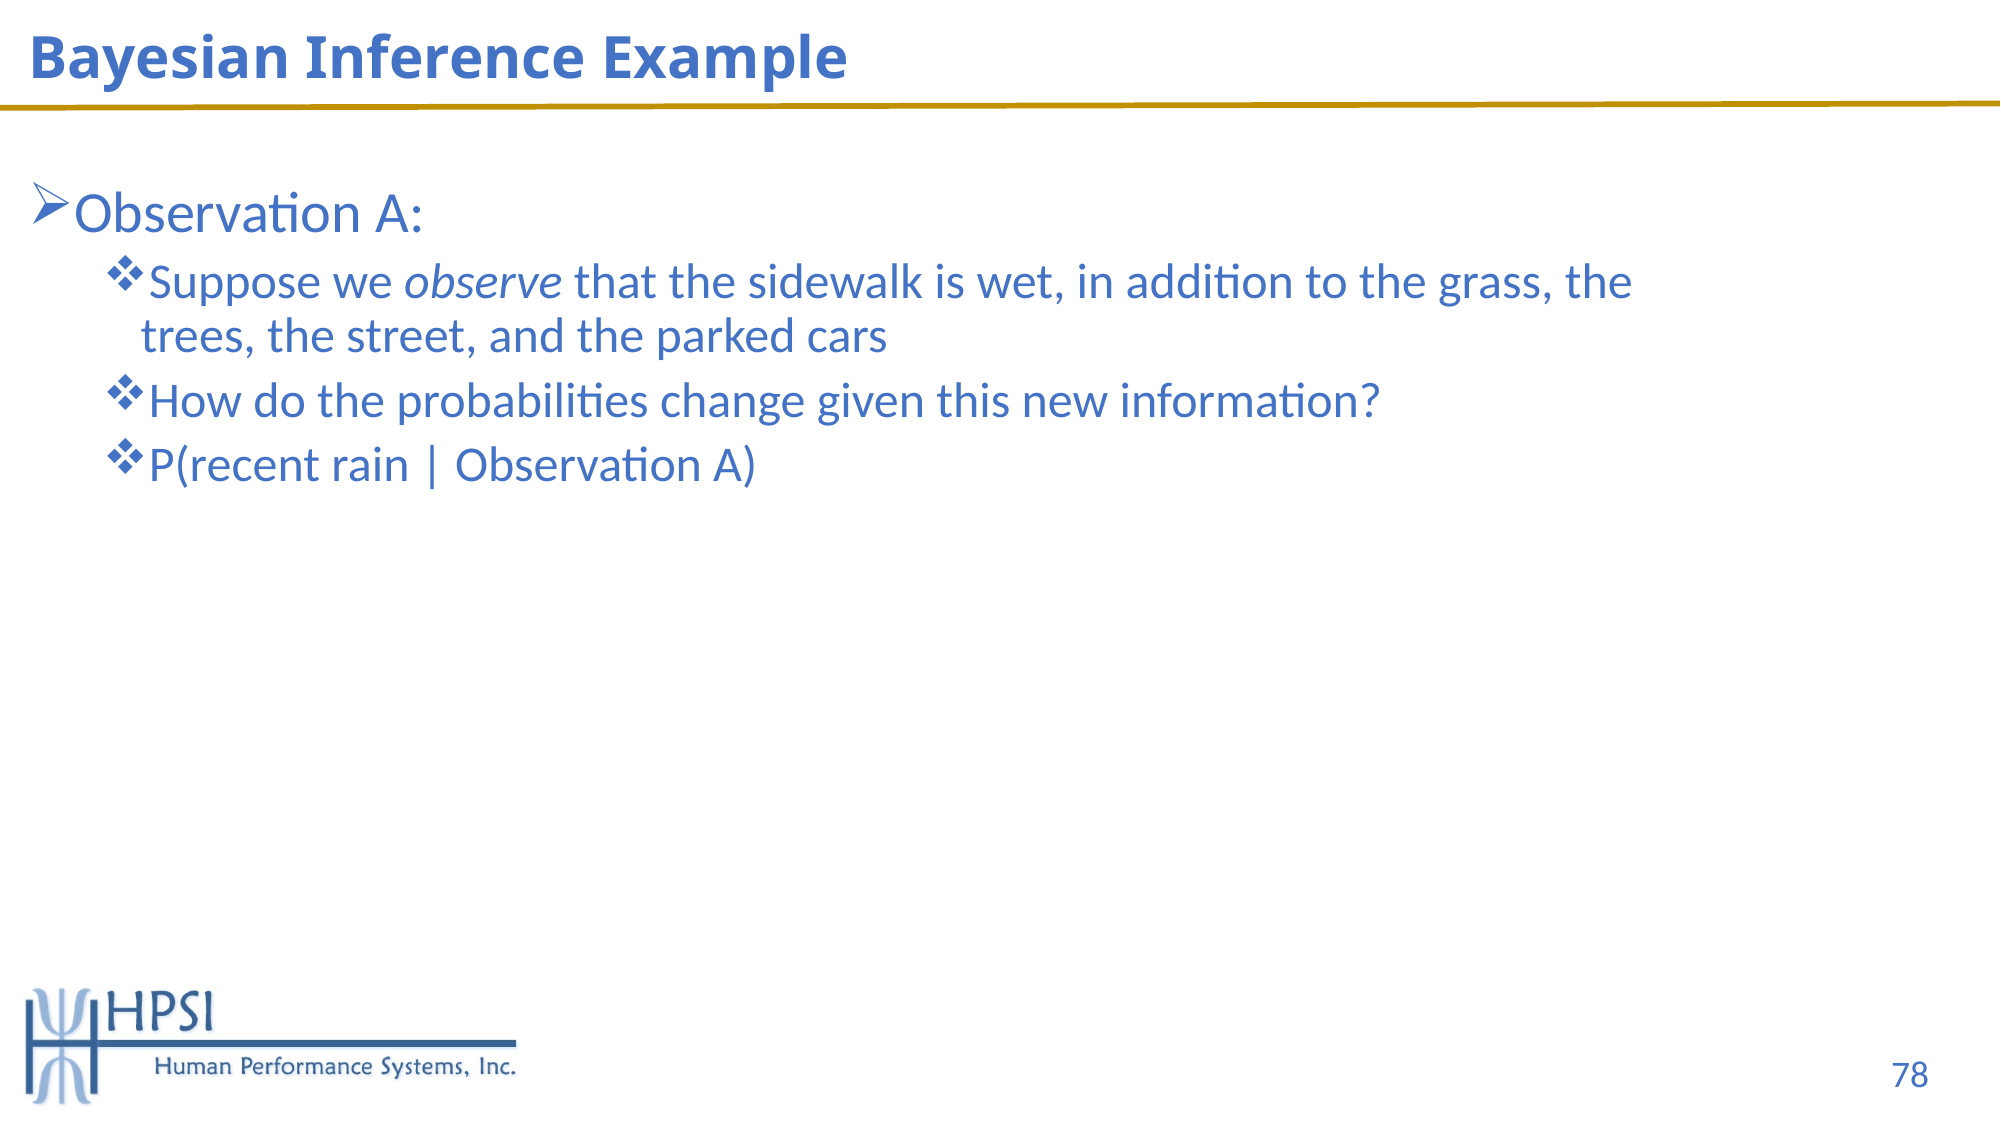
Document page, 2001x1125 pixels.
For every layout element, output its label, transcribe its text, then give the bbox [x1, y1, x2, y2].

slide_number 78 [1493, 1042, 1944, 1103]
title Bayesian Inference Example [13, 0, 1739, 120]
picture [21, 981, 524, 1108]
